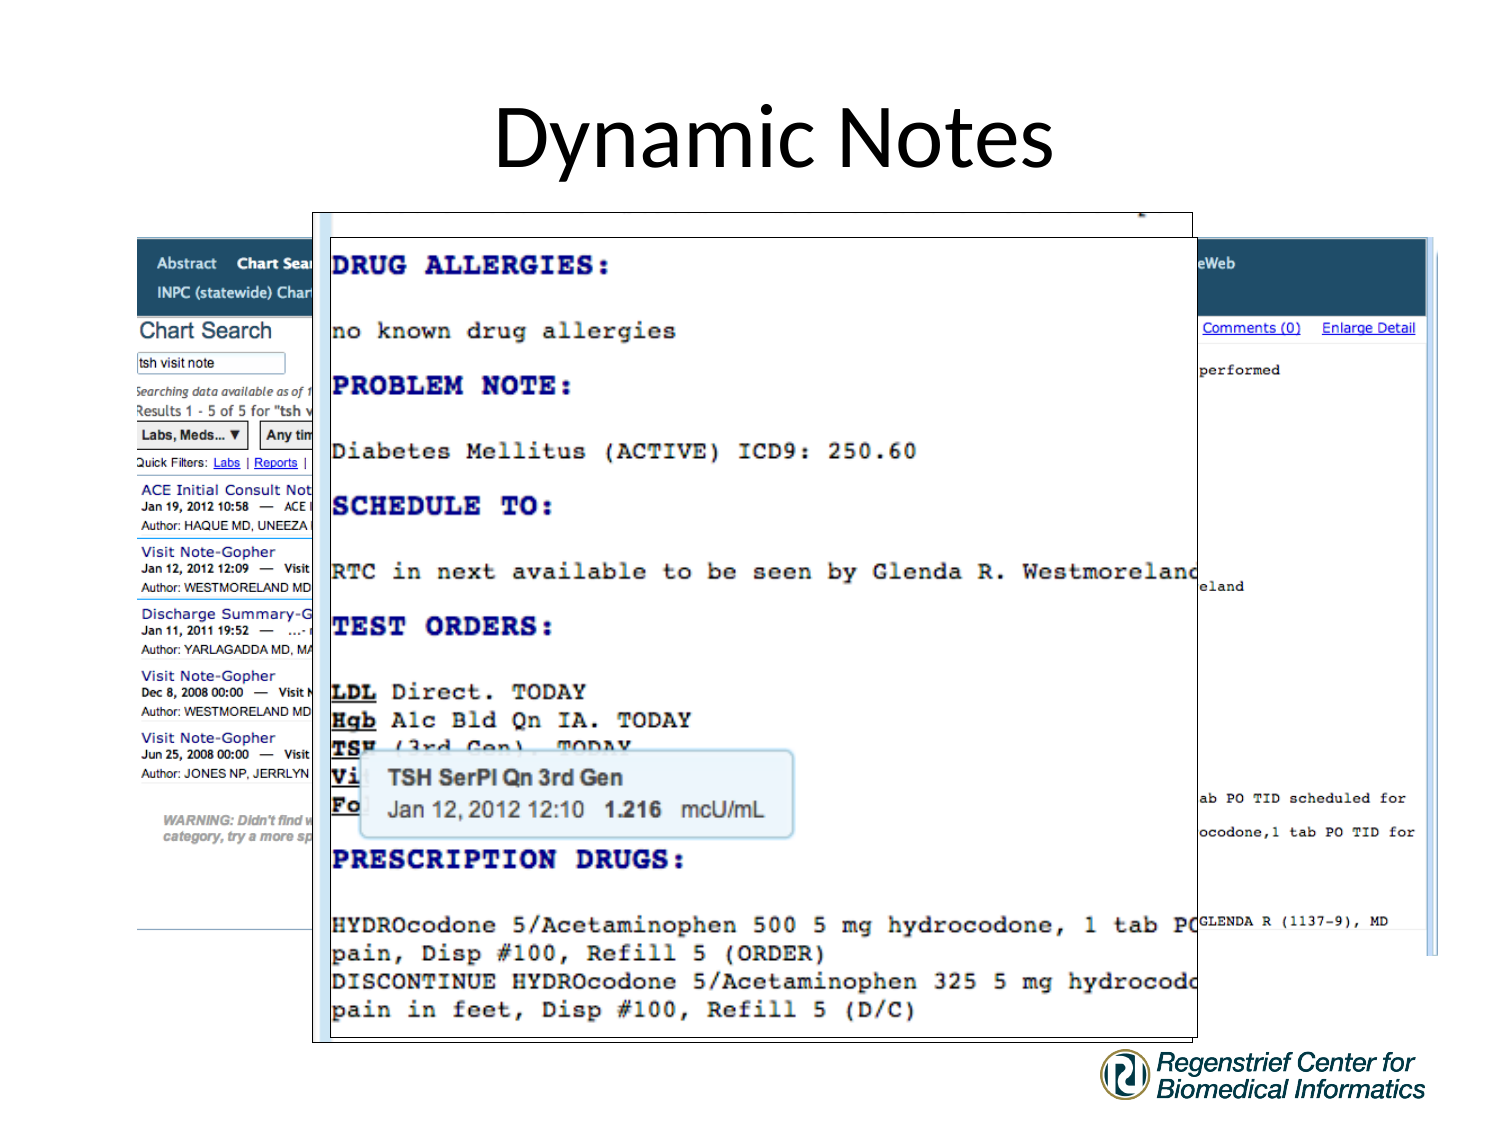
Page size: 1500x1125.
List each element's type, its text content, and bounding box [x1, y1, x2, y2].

picture [137, 212, 1438, 1043]
picture [1100, 1049, 1425, 1100]
text_box Dynamic Notes [99, 37, 1450, 225]
